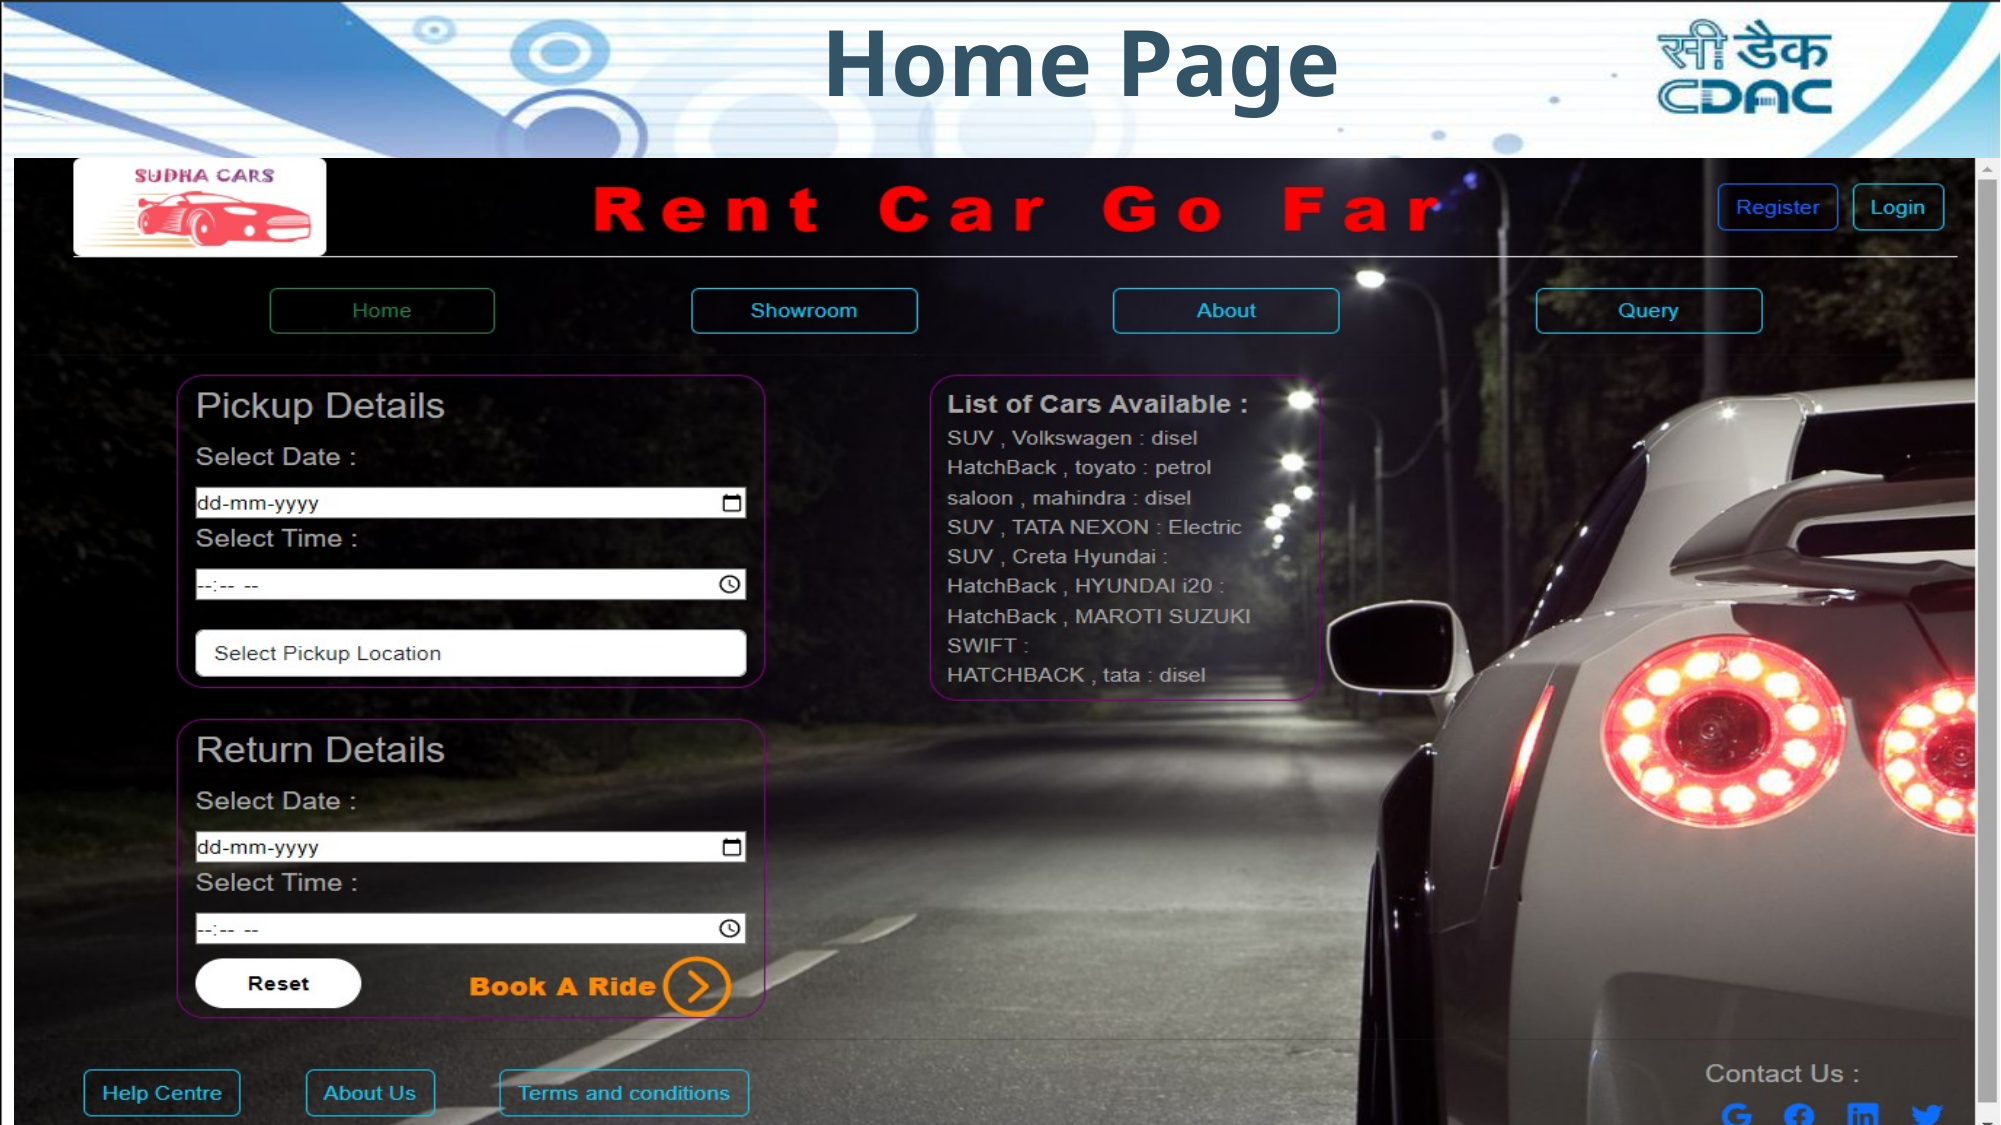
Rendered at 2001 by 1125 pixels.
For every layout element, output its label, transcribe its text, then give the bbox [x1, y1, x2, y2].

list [14, 158, 2000, 1125]
title Home Page [141, 11, 1717, 129]
picture [0, 0, 2001, 1125]
